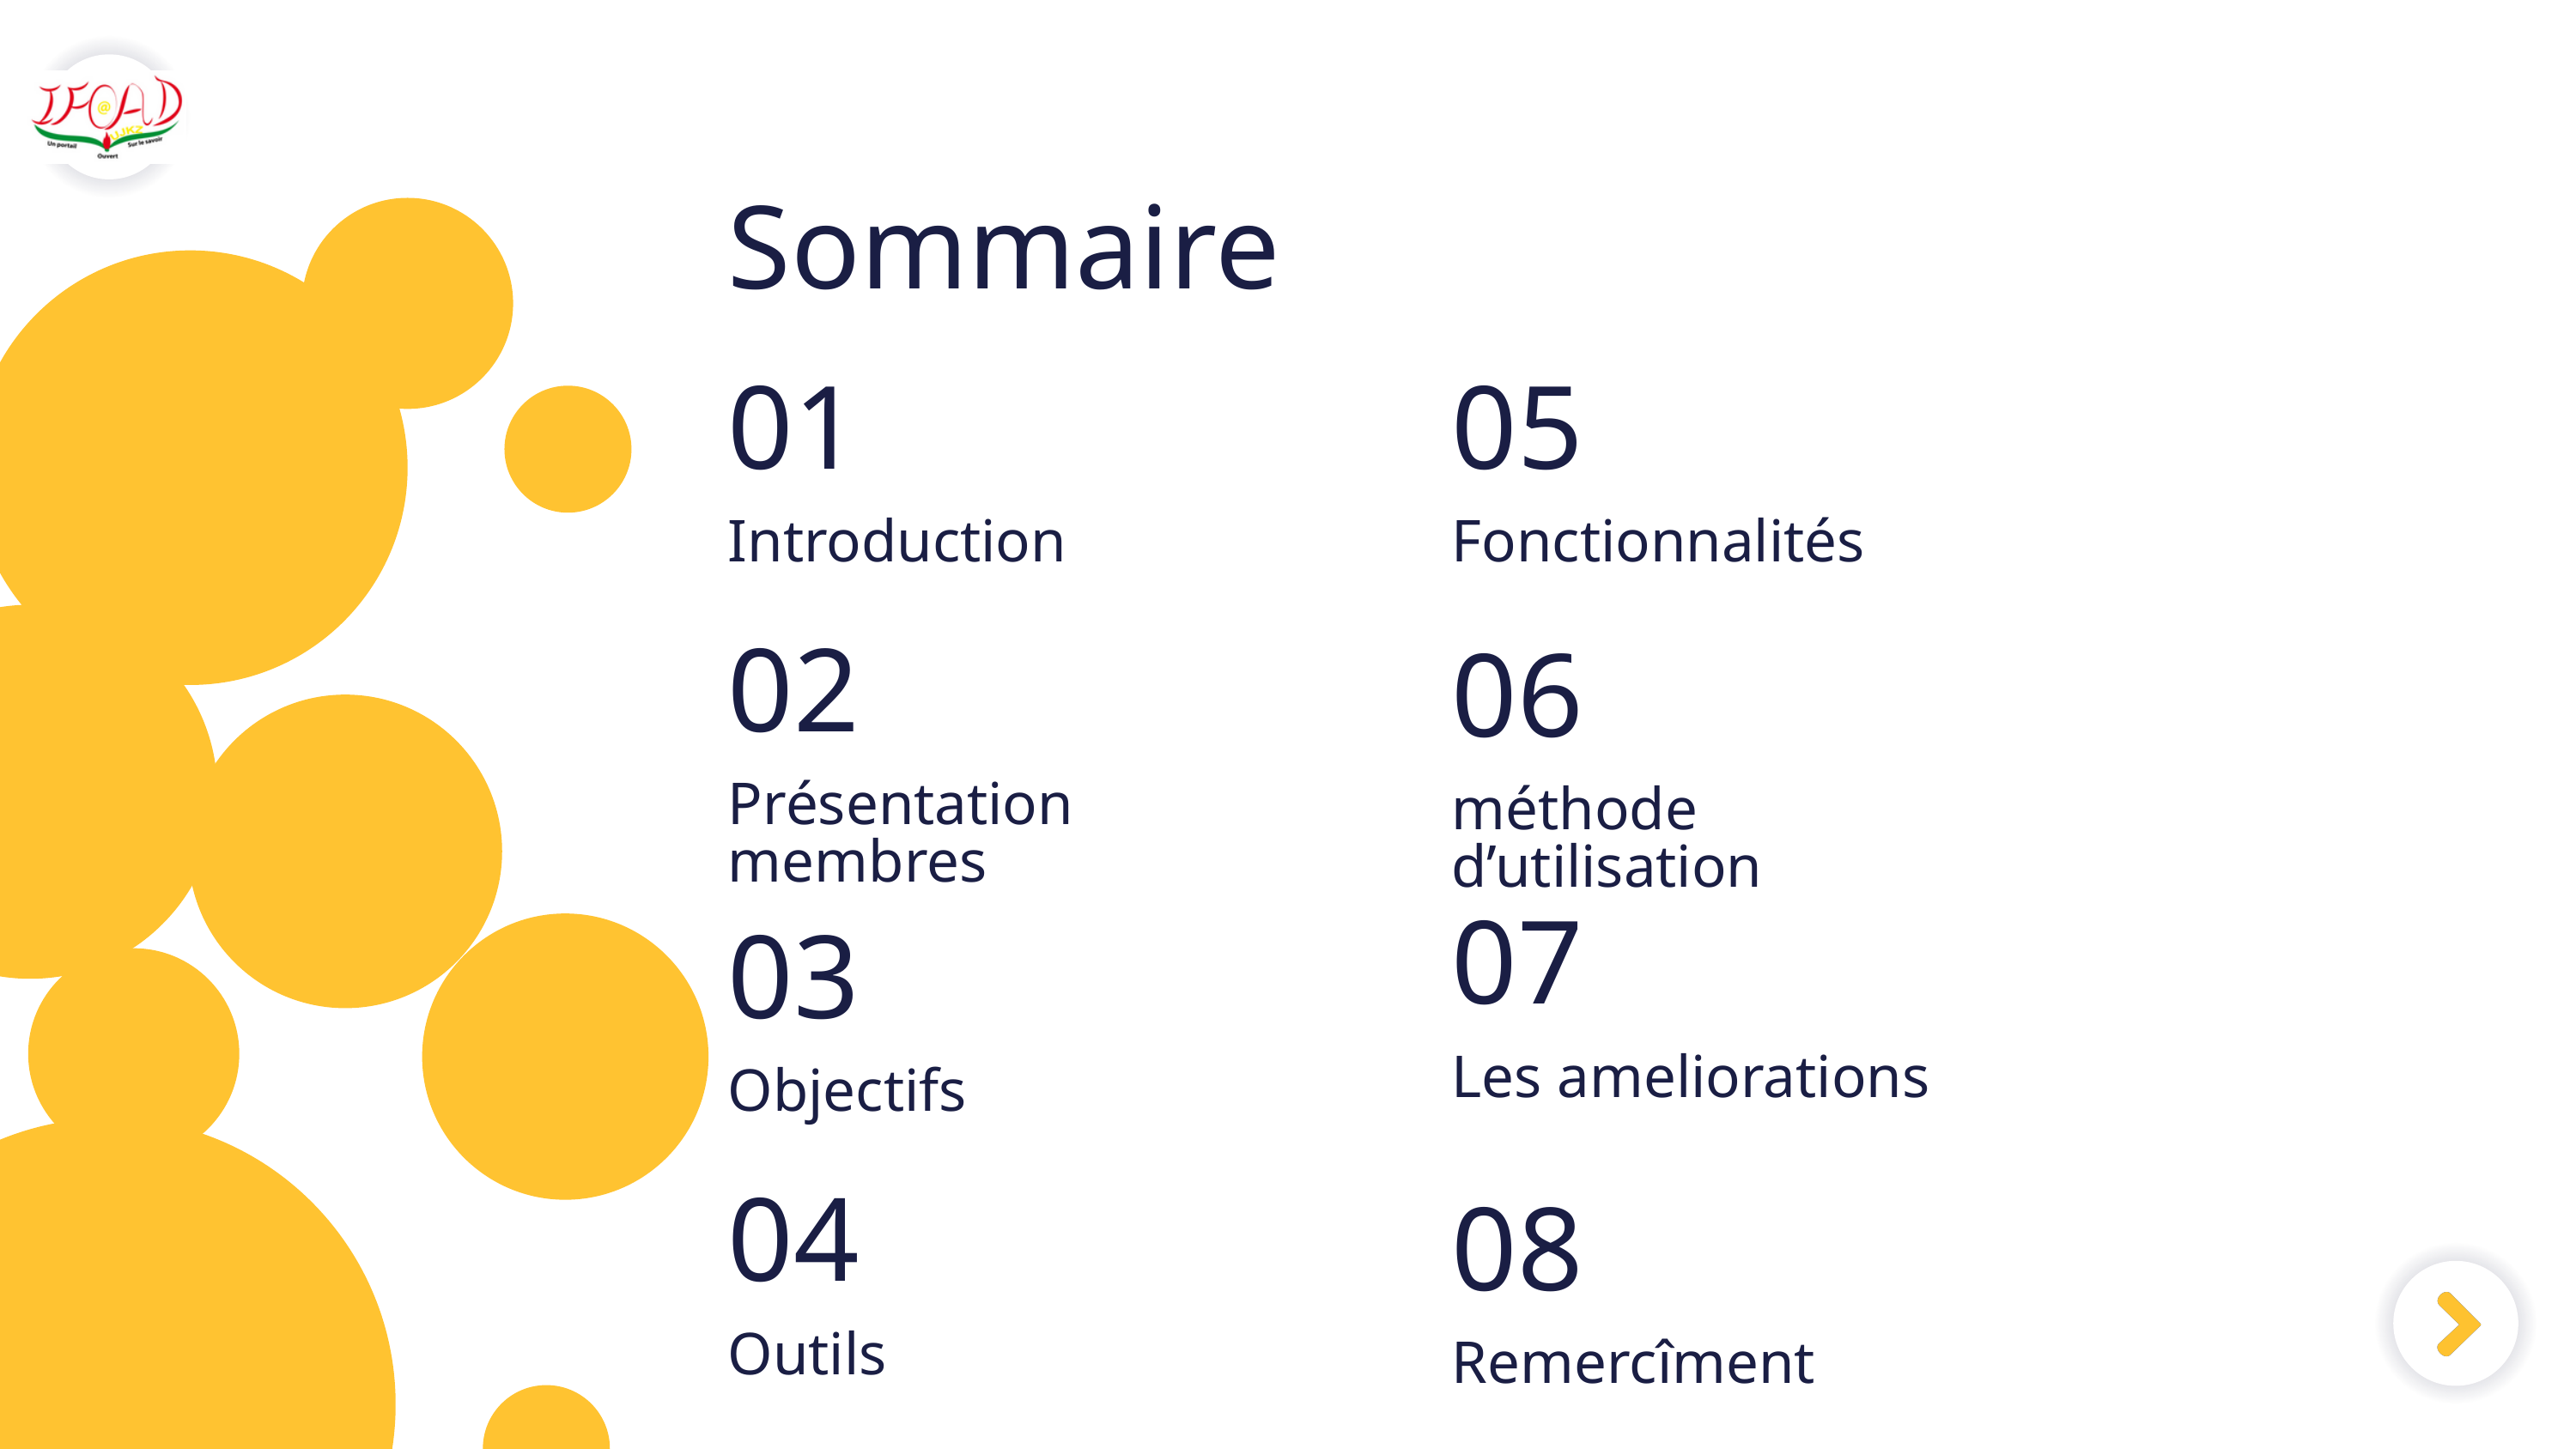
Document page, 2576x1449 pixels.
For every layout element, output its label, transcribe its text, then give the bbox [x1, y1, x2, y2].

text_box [0, 250, 408, 686]
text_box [422, 912, 709, 1200]
text_box Remercîment [1451, 1337, 1951, 1396]
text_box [483, 1385, 611, 1449]
text_box Outils [727, 1328, 1227, 1386]
text_box 04 [727, 1190, 1133, 1305]
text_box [0, 1118, 396, 1449]
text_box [46, 54, 173, 180]
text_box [504, 385, 632, 513]
text_box [27, 70, 42, 164]
text_box [27, 35, 191, 198]
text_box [221, 694, 502, 1009]
text_box Présentation membres [727, 779, 1321, 894]
text_box Les ameliorations [1451, 1052, 1951, 1109]
text_box 02 [727, 640, 1133, 755]
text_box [27, 948, 240, 1160]
text_box 06 [1451, 646, 1857, 761]
text_box Introduction [727, 516, 1227, 574]
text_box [2374, 1242, 2537, 1405]
text_box 03 [727, 927, 1133, 1041]
text_box [175, 70, 186, 164]
text_box 08 [1451, 1199, 1857, 1314]
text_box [301, 197, 513, 409]
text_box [0, 604, 218, 979]
text_box Sommaire [727, 197, 1668, 312]
text_box Fonctionnalités [1451, 516, 1951, 574]
text_box 07 [1451, 913, 1857, 1028]
text_box Objectifs [727, 1065, 1227, 1123]
text_box méthode d’utilisation [1451, 784, 1984, 899]
text_box 05 [1451, 378, 1857, 493]
text_box 01 [727, 378, 1133, 493]
